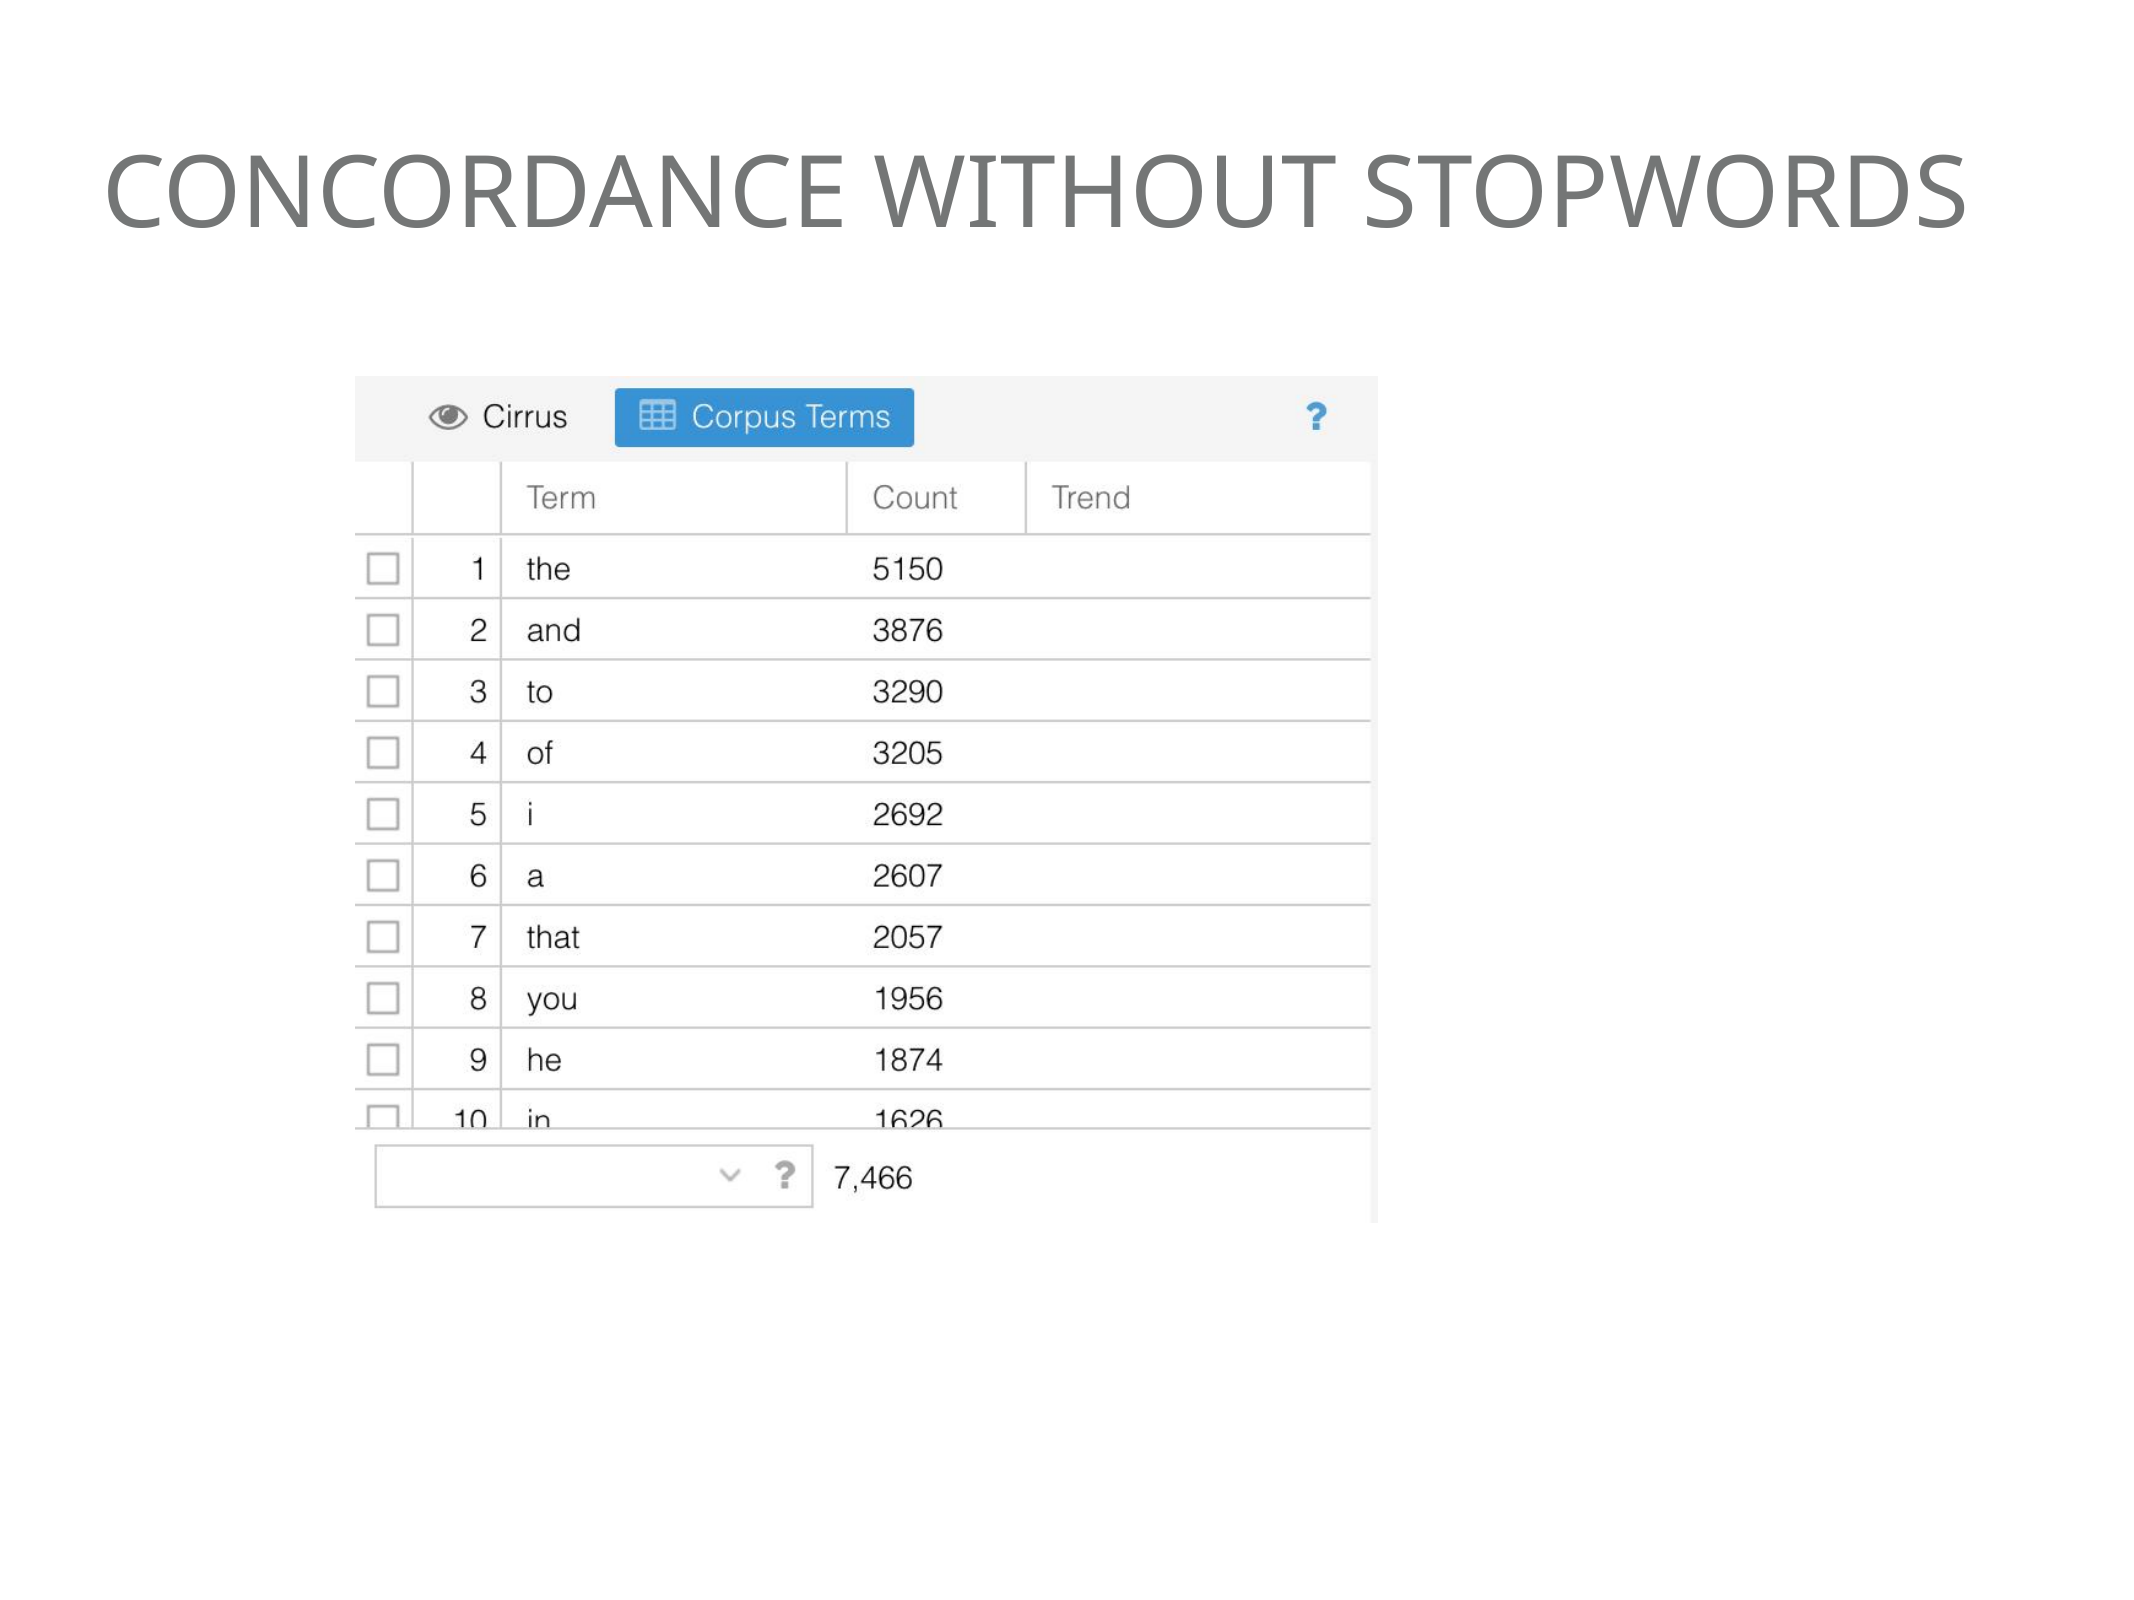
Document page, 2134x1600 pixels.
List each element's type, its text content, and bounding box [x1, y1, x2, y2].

title Concordance Without Stopwords [93, 118, 2041, 238]
picture [355, 376, 1379, 1224]
